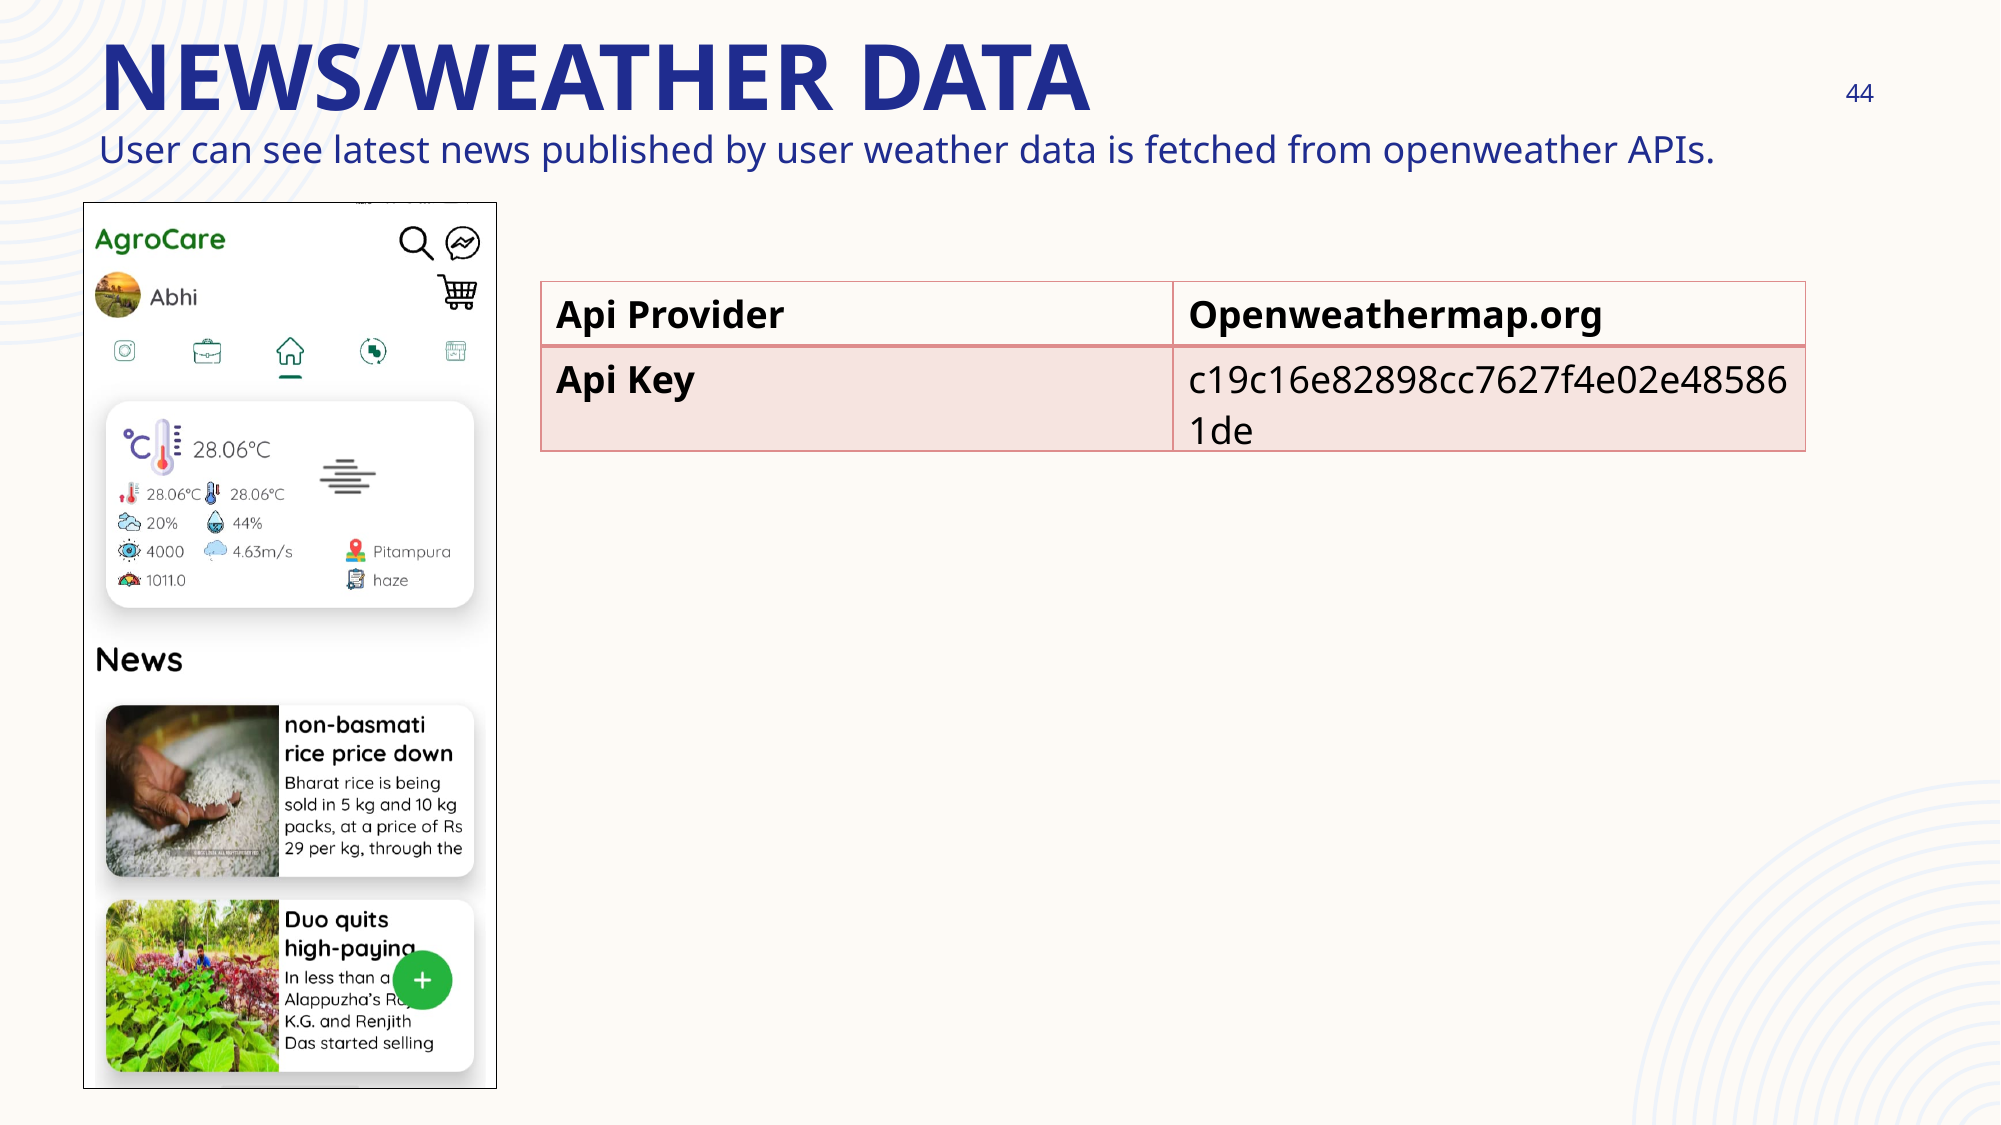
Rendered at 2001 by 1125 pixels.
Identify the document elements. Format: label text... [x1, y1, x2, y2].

table_cell c19c16e82898cc7627f4e02e485861de [1174, 348, 1805, 450]
text_box User can see latest news published by user weather data is fetched from openweather APIs. [83, 118, 1806, 179]
table_cell Api Key [542, 348, 1172, 450]
table_header Openweathermap.org [1174, 282, 1805, 344]
table_header Api Provider [542, 282, 1172, 344]
slide_number 44 [1712, 75, 1875, 116]
picture [83, 202, 496, 1089]
title News/weather data [83, 14, 1484, 118]
